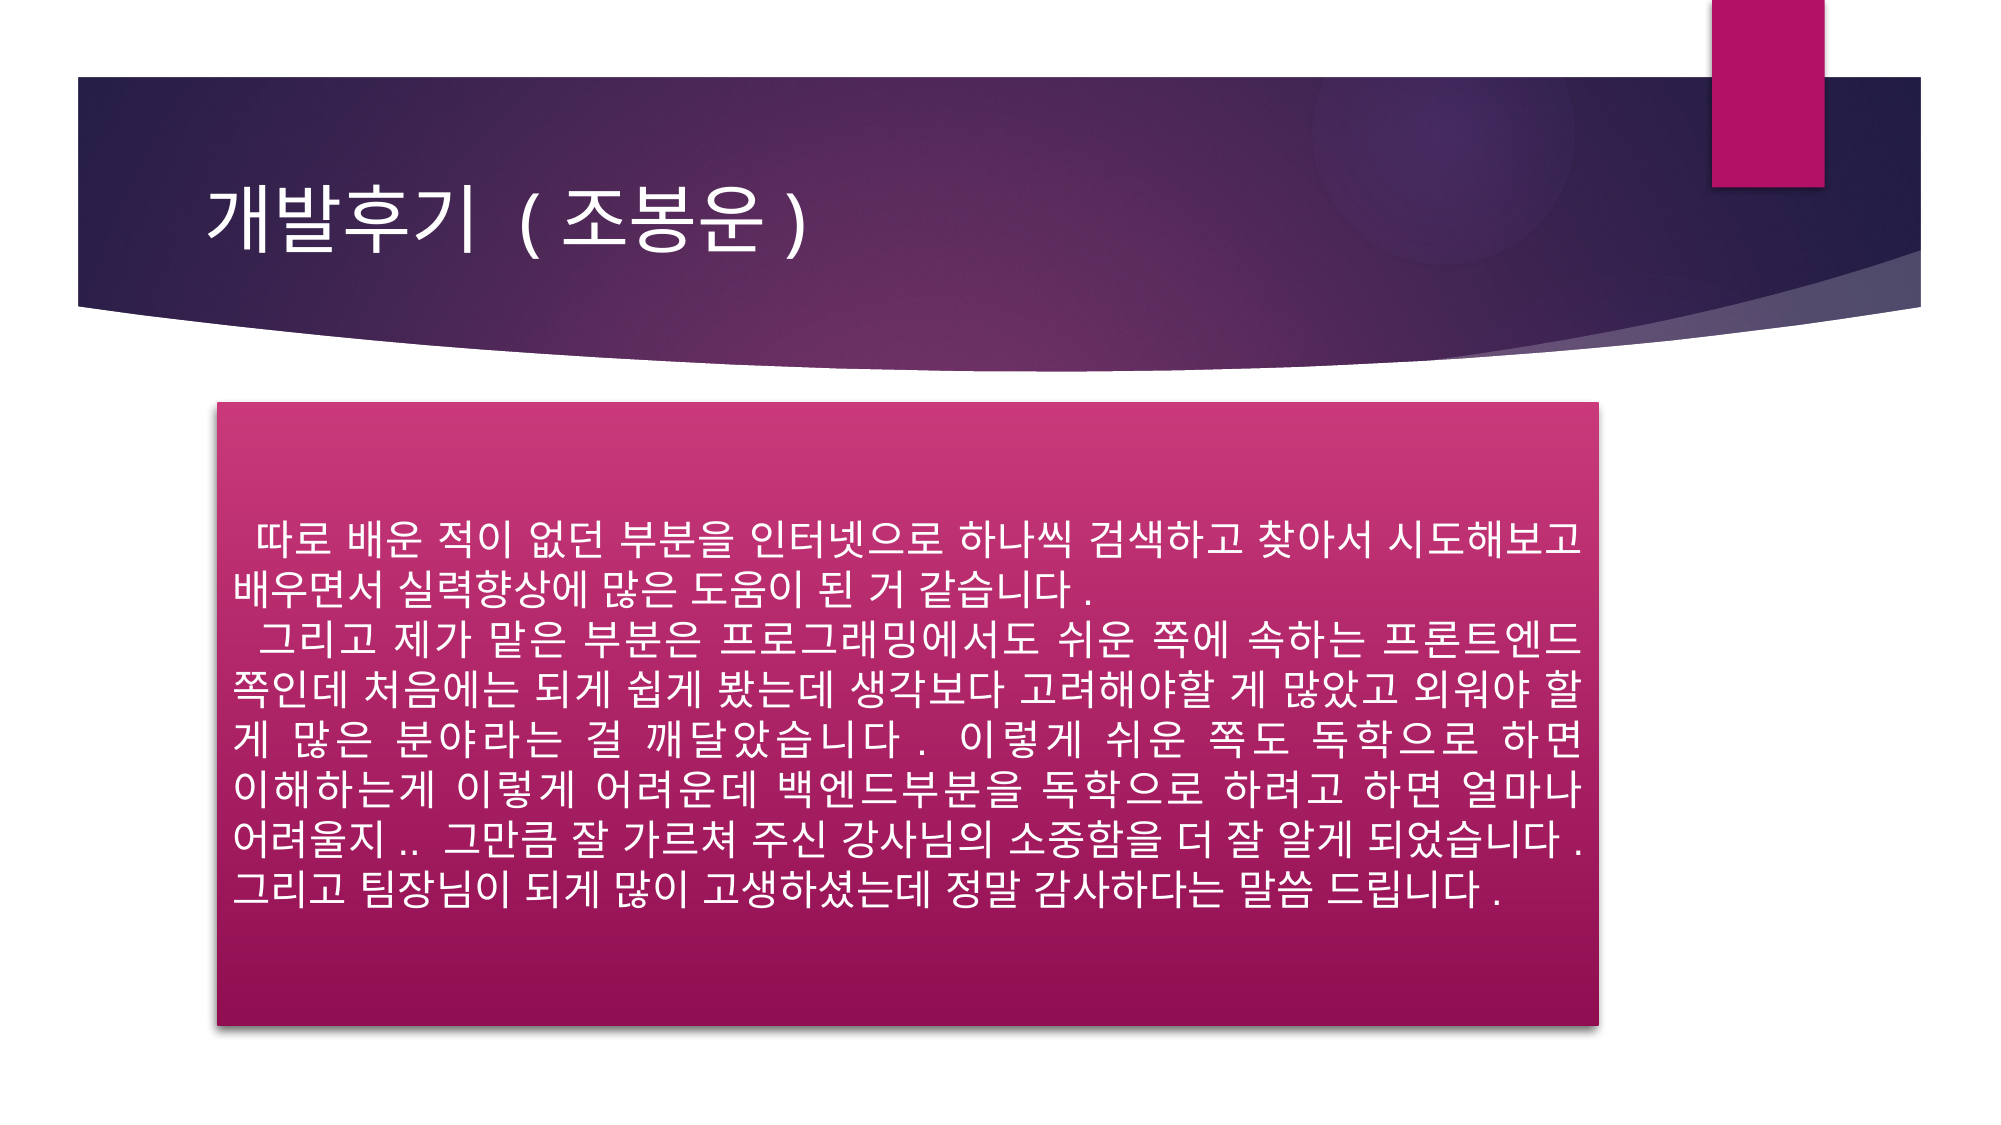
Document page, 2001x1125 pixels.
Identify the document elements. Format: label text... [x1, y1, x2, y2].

text_box 따로 배운 적이 없던 부분을 인터넷으로 하나씩 검색하고 찾아서 시도해보고 배우면서 실력향상에 많은 도움이 된 거 같습니다. 그리고 제가 맡은 부분은 프로그래밍에서도 쉬운 쪽에 속하는 프론트엔드 쪽인데 처음에는 되게 쉽게 봤는데 생각보다 고려해야할 게 많았고 외워야 할 게 많은 분야라는 걸 깨달았습니다. 이렇게 쉬운 쪽도 독학으로 하면 이해하는게 이렇게 어려운데 백엔드부분을 독학으로 하려고 하면 얼마나 어려울지.. 그만큼 잘 가르쳐 주신 강사님의 소중함을 더 잘 알게 되었습니다. 그리고 팀장님이 되게 많이 고생하셨는데 정말 감사하다는 말씀 드립니다. [217, 402, 1599, 1026]
title 개발후기 (조봉운) [189, 159, 1627, 276]
